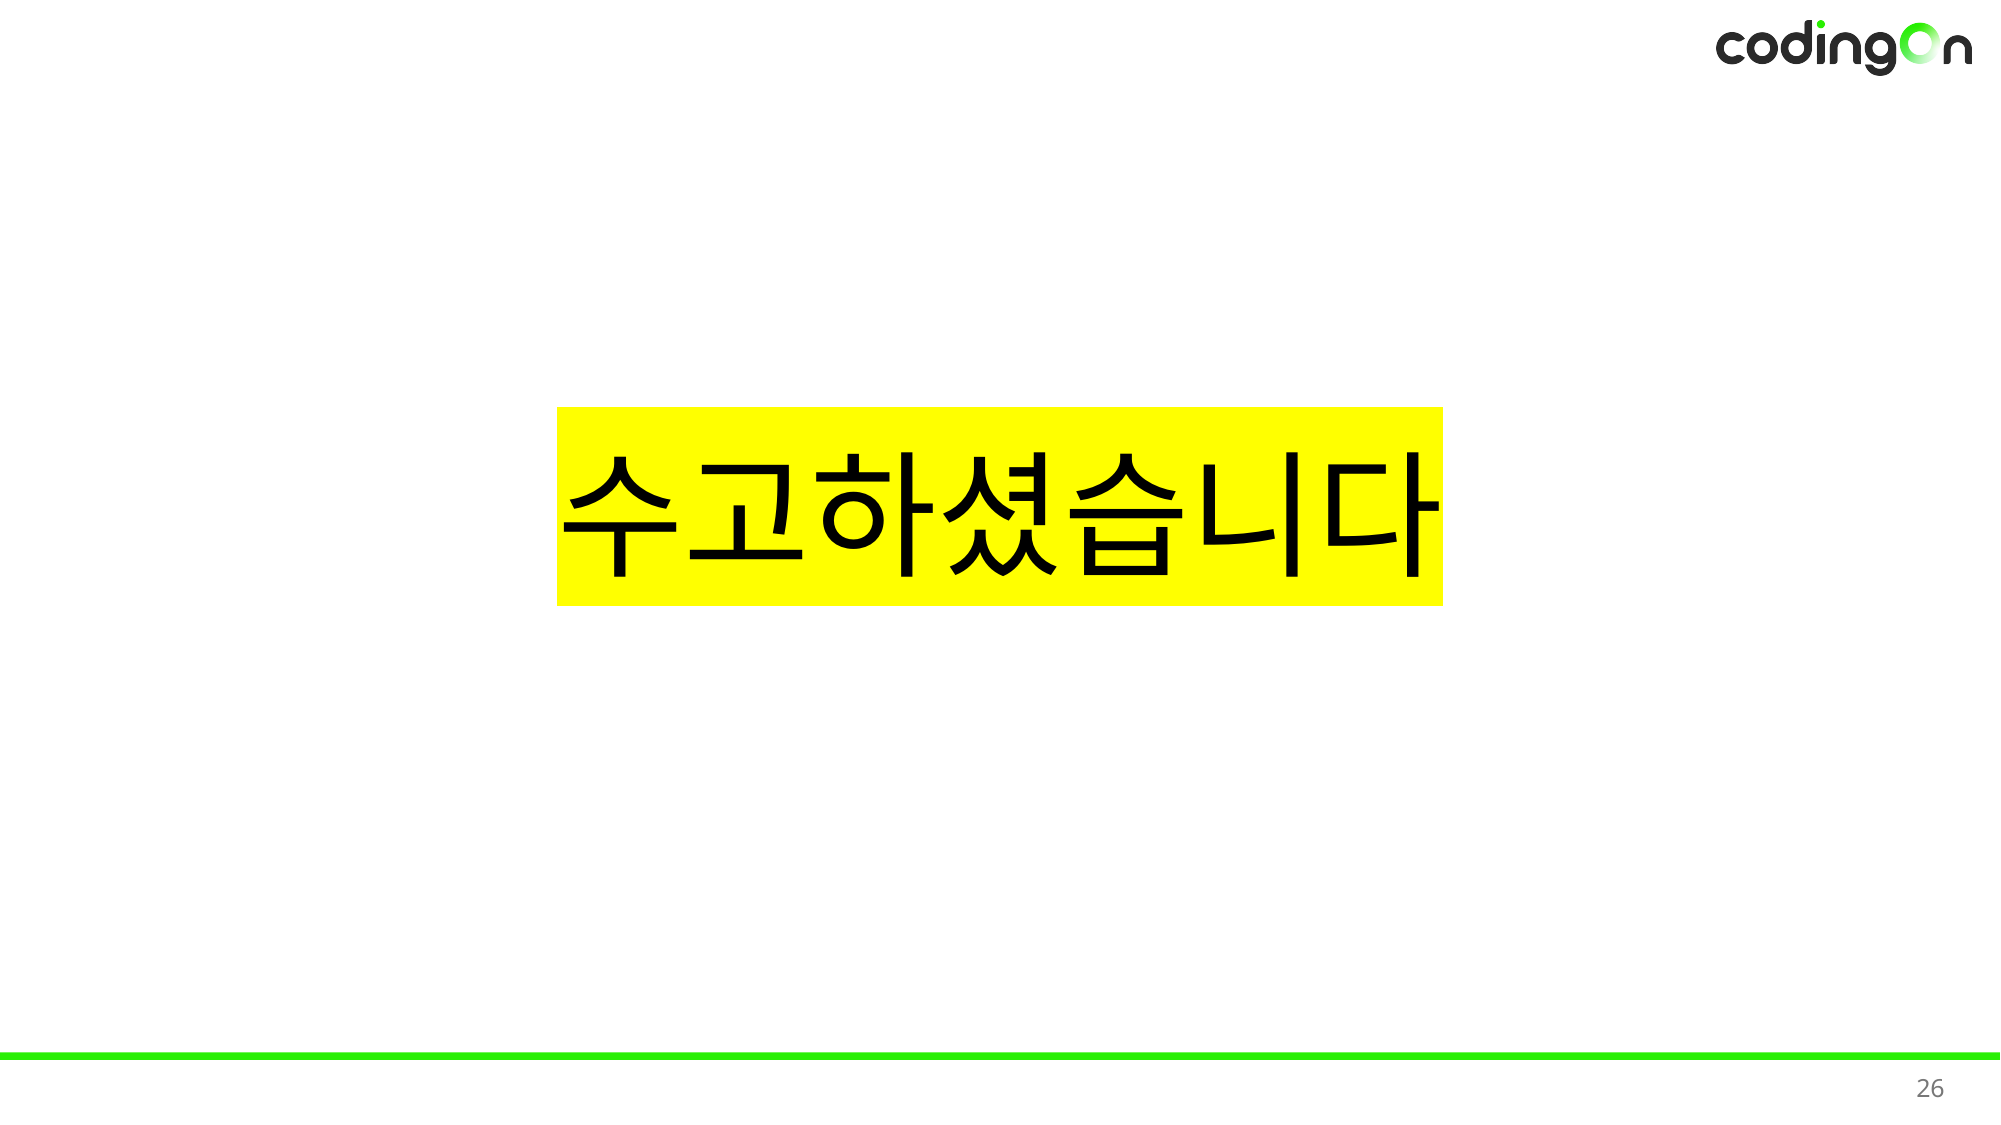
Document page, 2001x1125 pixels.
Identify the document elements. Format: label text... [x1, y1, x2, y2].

slide_number 26 [1509, 1059, 1960, 1120]
picture [1716, 20, 1972, 76]
text_box 수고하셨습니다 [272, 440, 1728, 714]
